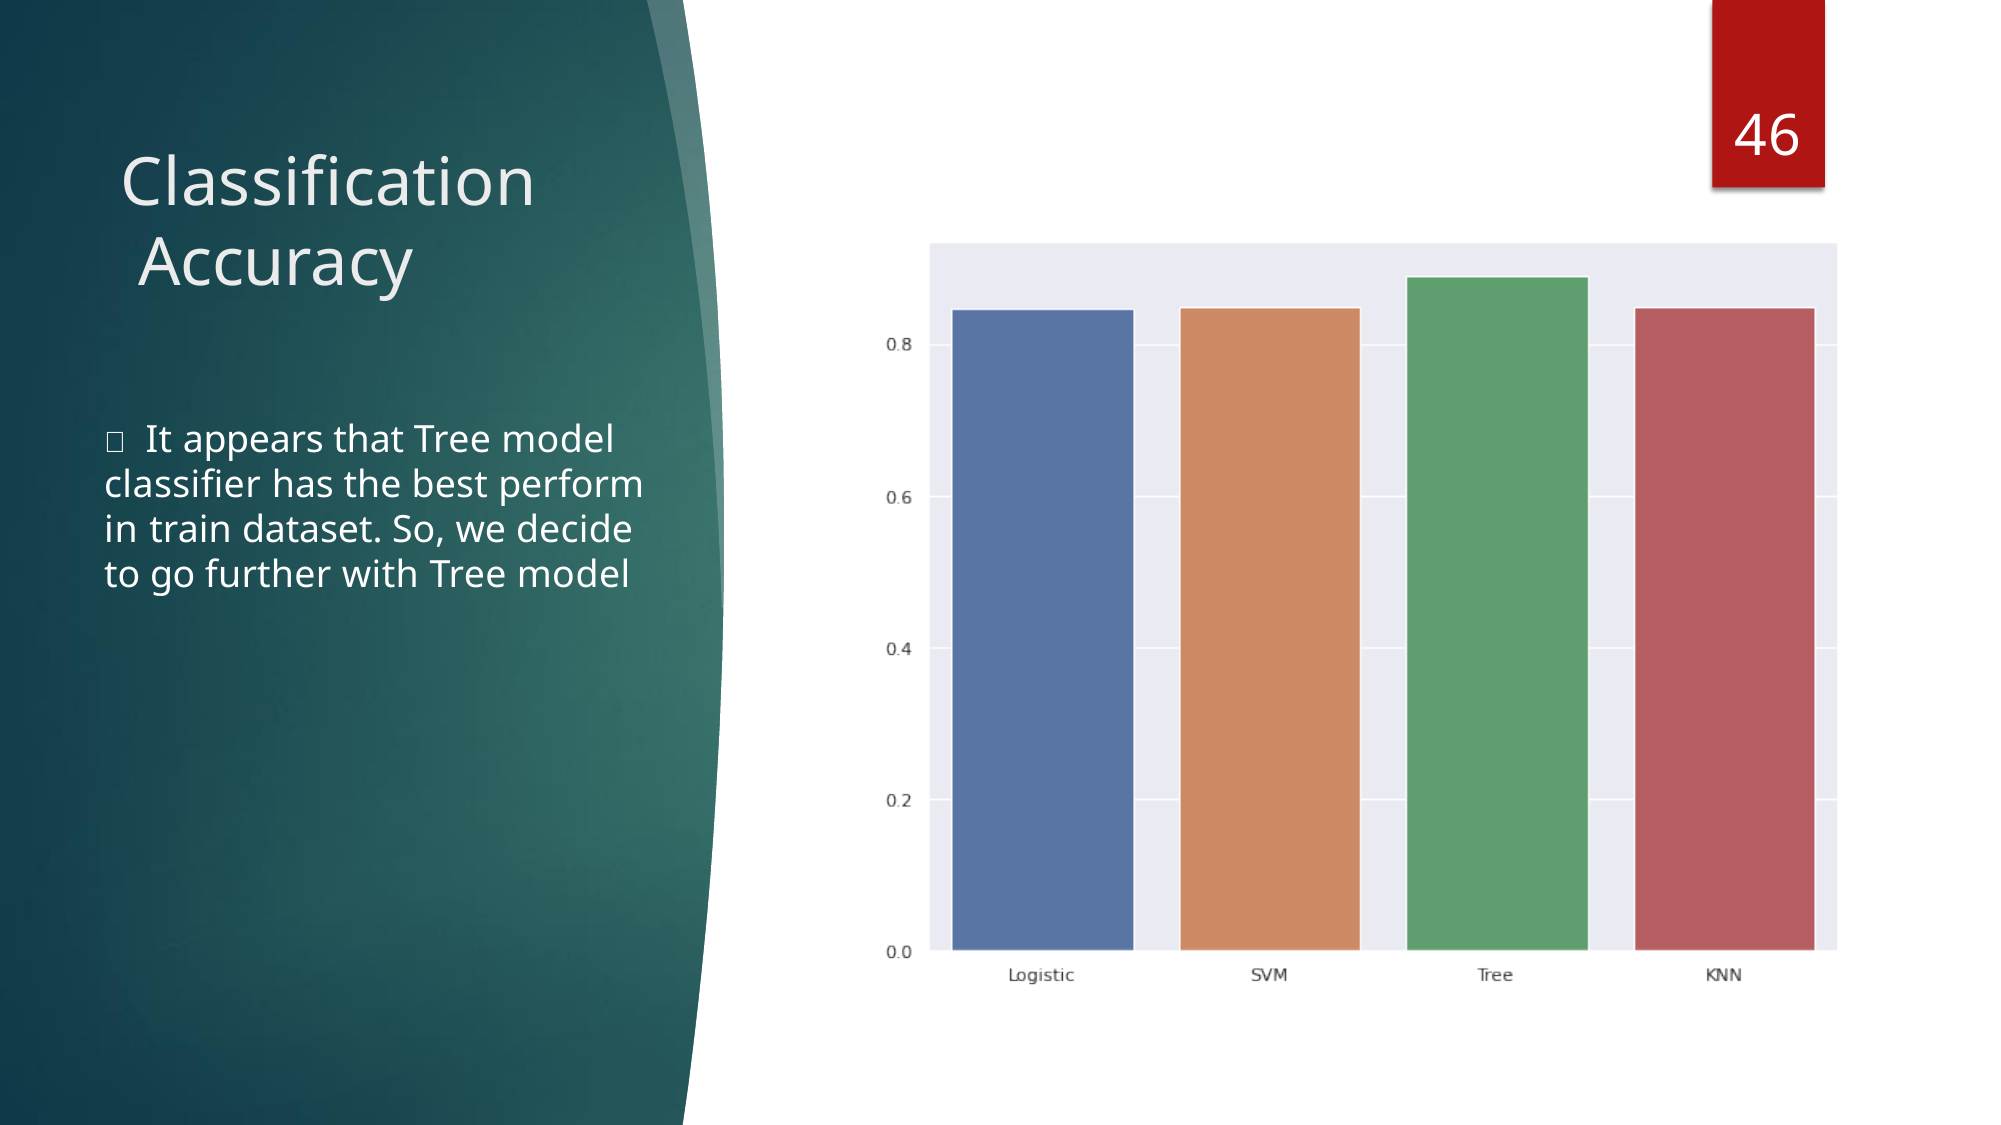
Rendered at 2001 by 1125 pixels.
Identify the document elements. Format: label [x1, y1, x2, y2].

text_box [0, 0, 644, 1125]
text_box [646, 0, 2000, 1125]
